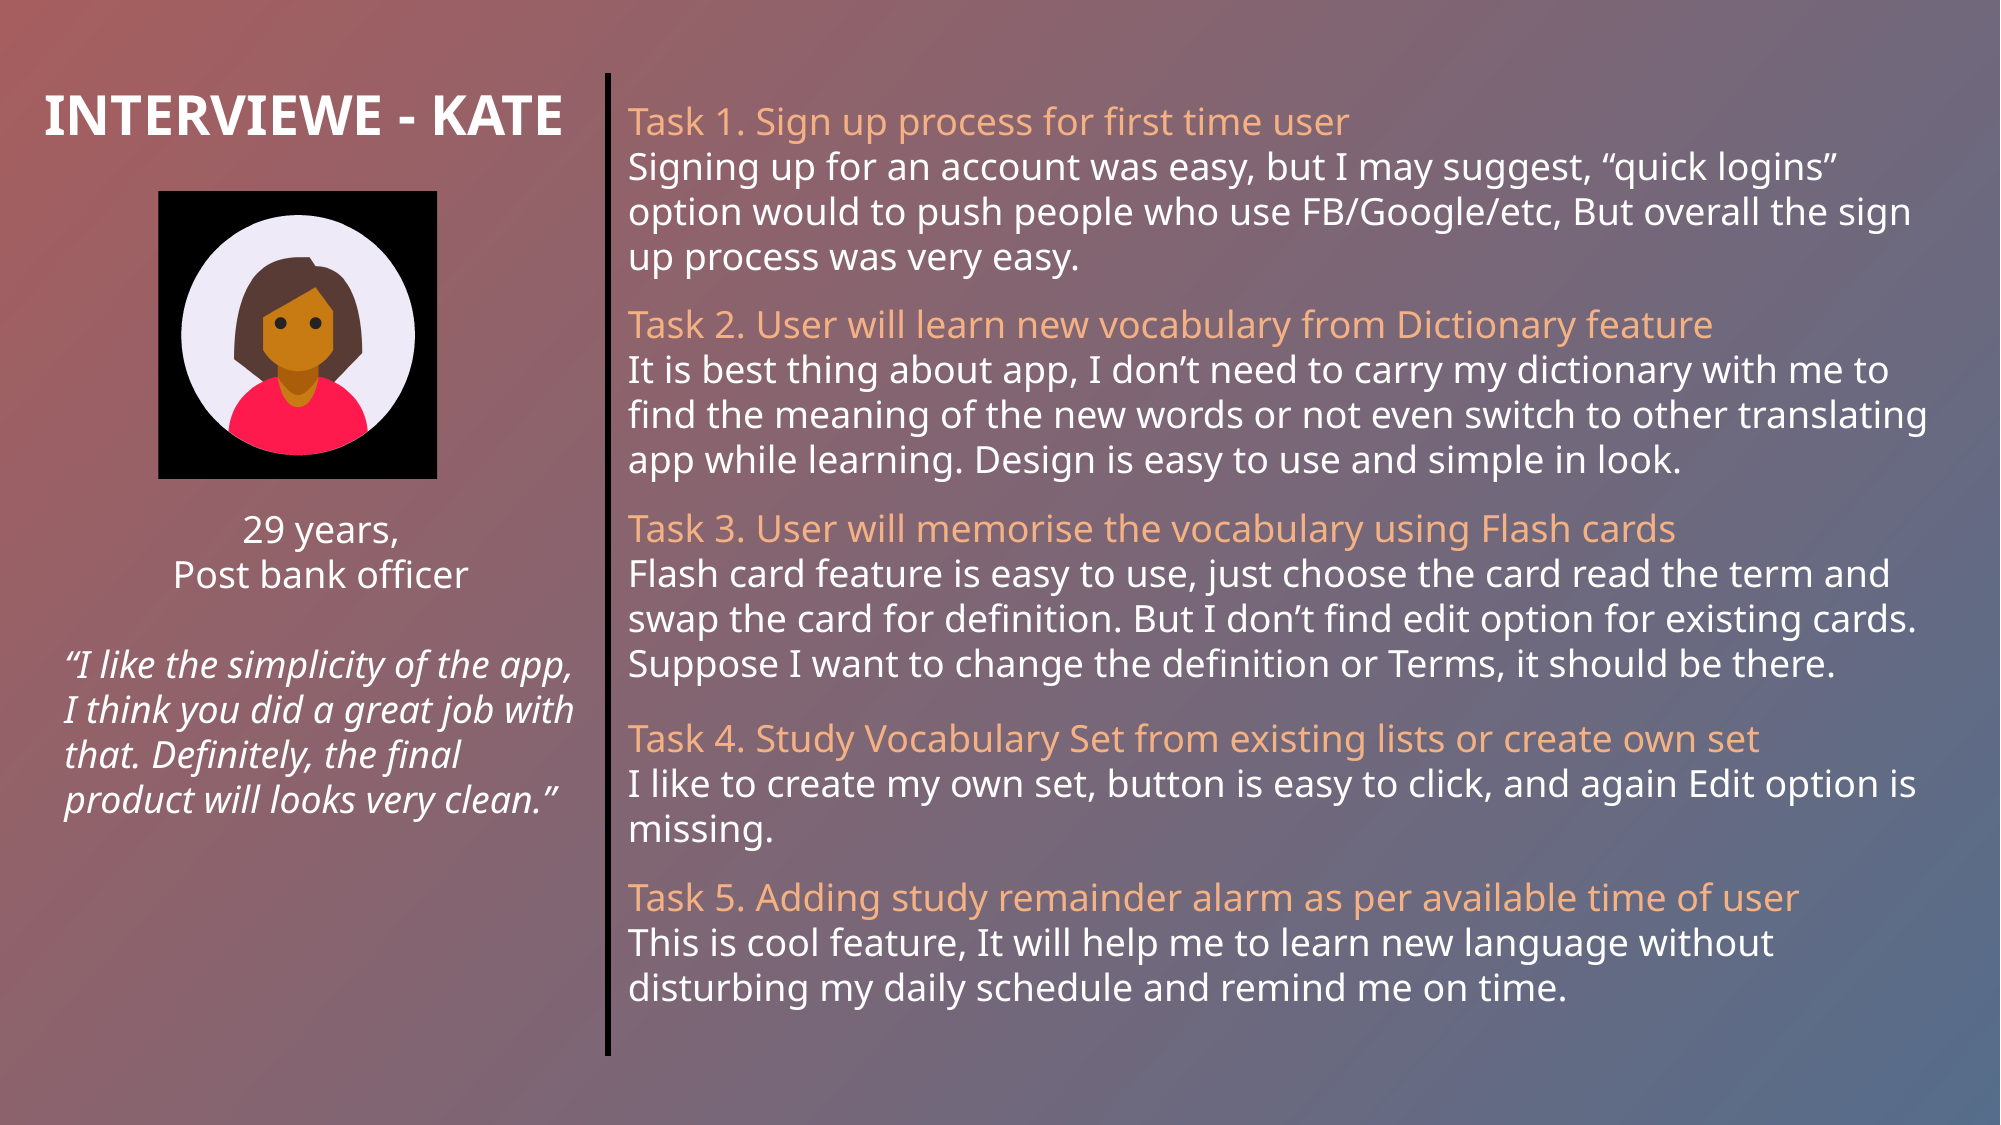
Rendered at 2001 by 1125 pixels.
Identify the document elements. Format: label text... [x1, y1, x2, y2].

text_box Task 5. Adding study remainder alarm as per available time of user This is cool feature, It will help me to learn new language without disturbing my daily schedule and remind me on time. [613, 866, 1964, 1017]
picture [158, 190, 438, 479]
text_box Task 2. User will learn new vocabulary from Dictionary feature It is best thing about app, I don’t need to carry my dictionary with me to find the meaning of the new words or not even switch to other translating app while learning. Design is easy to use and simple in look. [613, 294, 1964, 489]
text_box 29 years, Post bank officer “I like the simplicity of the app, I think you did a great job with that. Definitely, the final product will looks very clean.” [49, 498, 593, 829]
text_box Task 3. User will memorise the vocabulary using Flash cards Flash card feature is easy to use, just choose the card read the term and swap the card for definition. But I don’t find edit option for existing cards. Suppose I want to change the definition or Terms, it should be there. [613, 497, 1964, 693]
text_box INTERVIEWE - KATE [29, 72, 582, 162]
text_box Task 4. Study Vocabulary Set from existing lists or create own set I like to create my own set, button is easy to click, and again Edit option is missing. [613, 707, 1964, 858]
text_box Task 1. Sign up process for first time user Signing up for an account was easy, but I may suggest, “quick logins” option would to push people who use FB/Google/etc, But overall the sign up process was very easy. [613, 90, 1938, 286]
